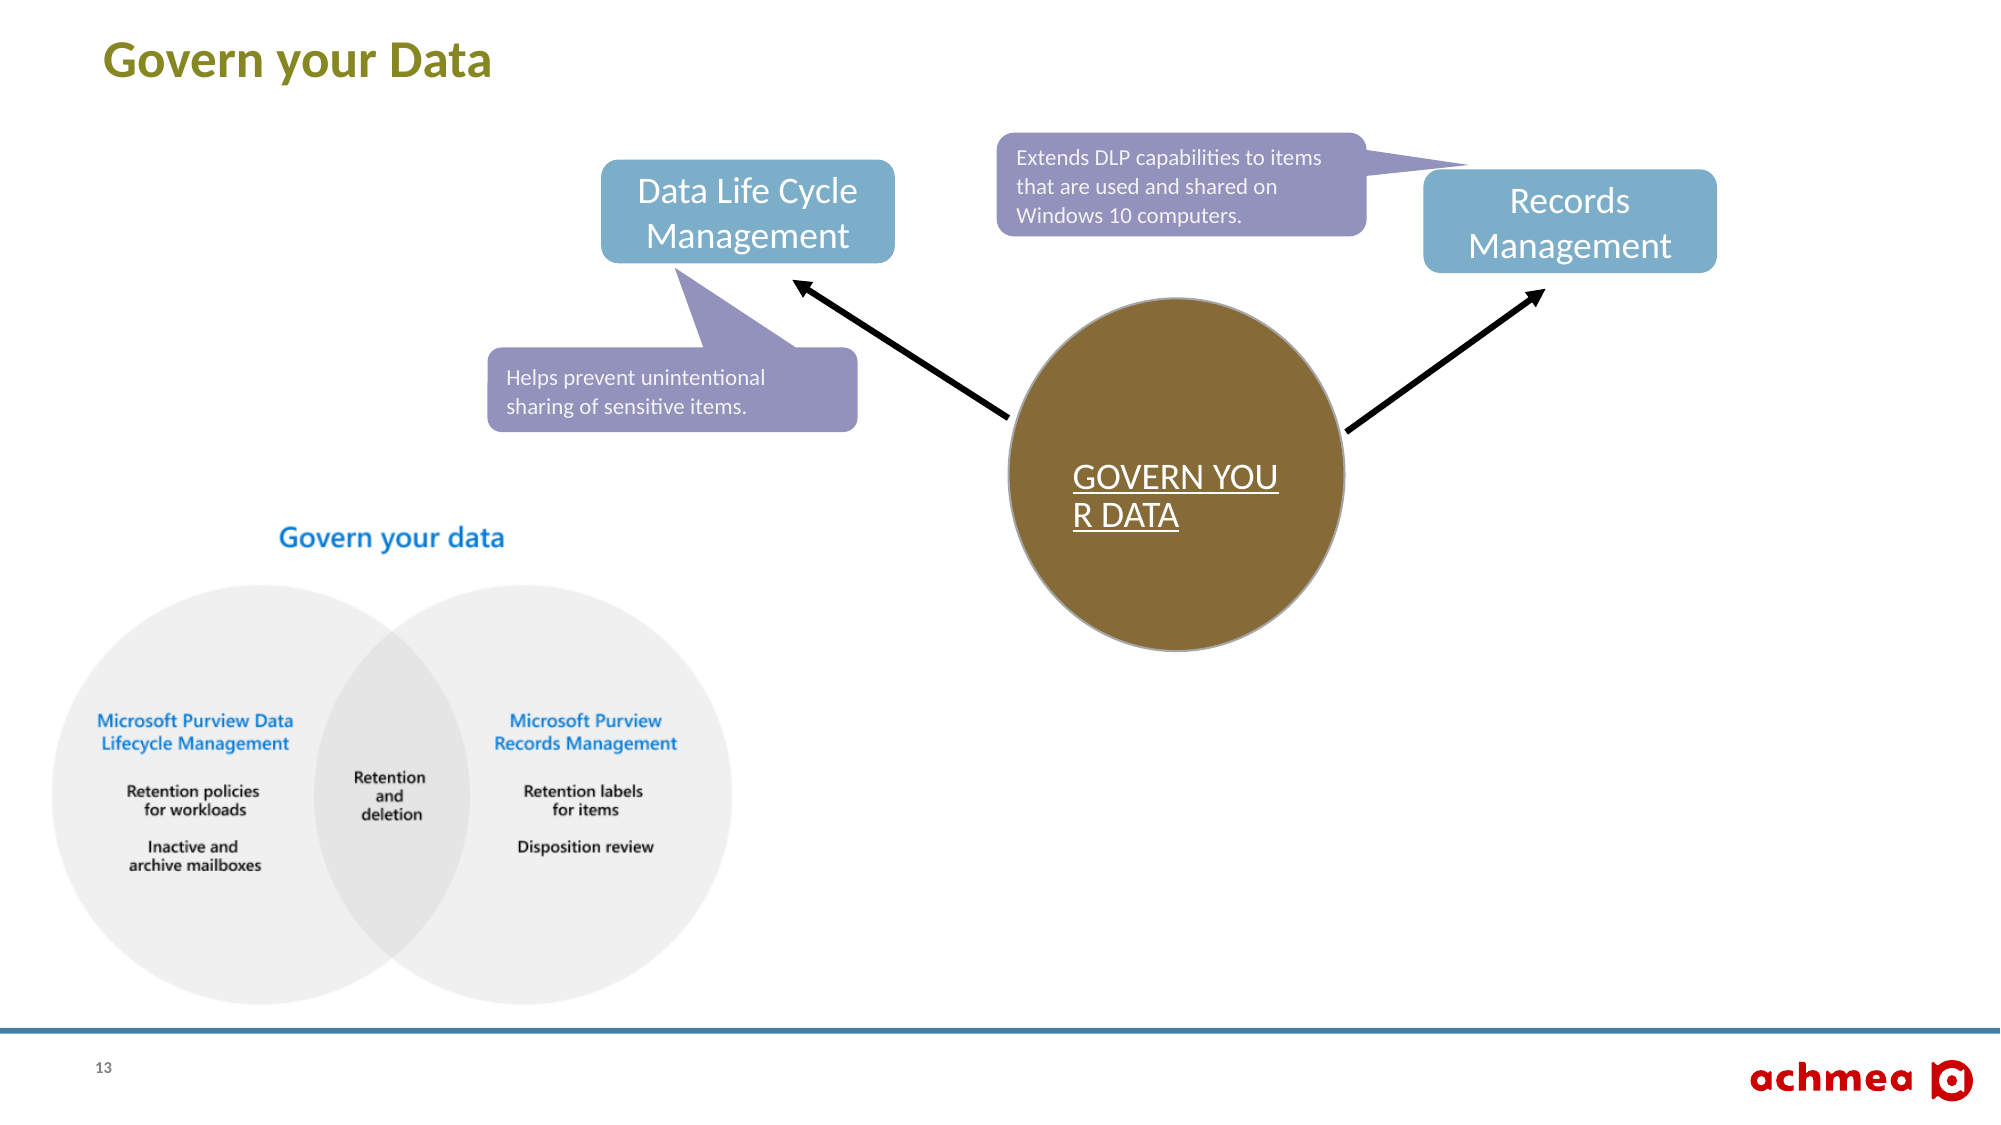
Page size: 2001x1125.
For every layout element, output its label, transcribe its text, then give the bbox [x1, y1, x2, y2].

text_box Extends DLP capabilities to items that are used and shared on Windows 10 computers. [995, 131, 1470, 238]
title Govern your Data [103, 37, 1473, 91]
text_box GOVERN YOUR DATA [1007, 297, 1346, 653]
text_box Records Management [1422, 168, 1719, 275]
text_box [1346, 288, 1546, 432]
text_box Helps prevent unintentional sharing of sensitive items. [486, 265, 859, 434]
text_box Data Life Cycle Management [600, 158, 896, 265]
picture [18, 514, 765, 1018]
slide_number 13 [82, 1050, 176, 1084]
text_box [792, 279, 1009, 419]
